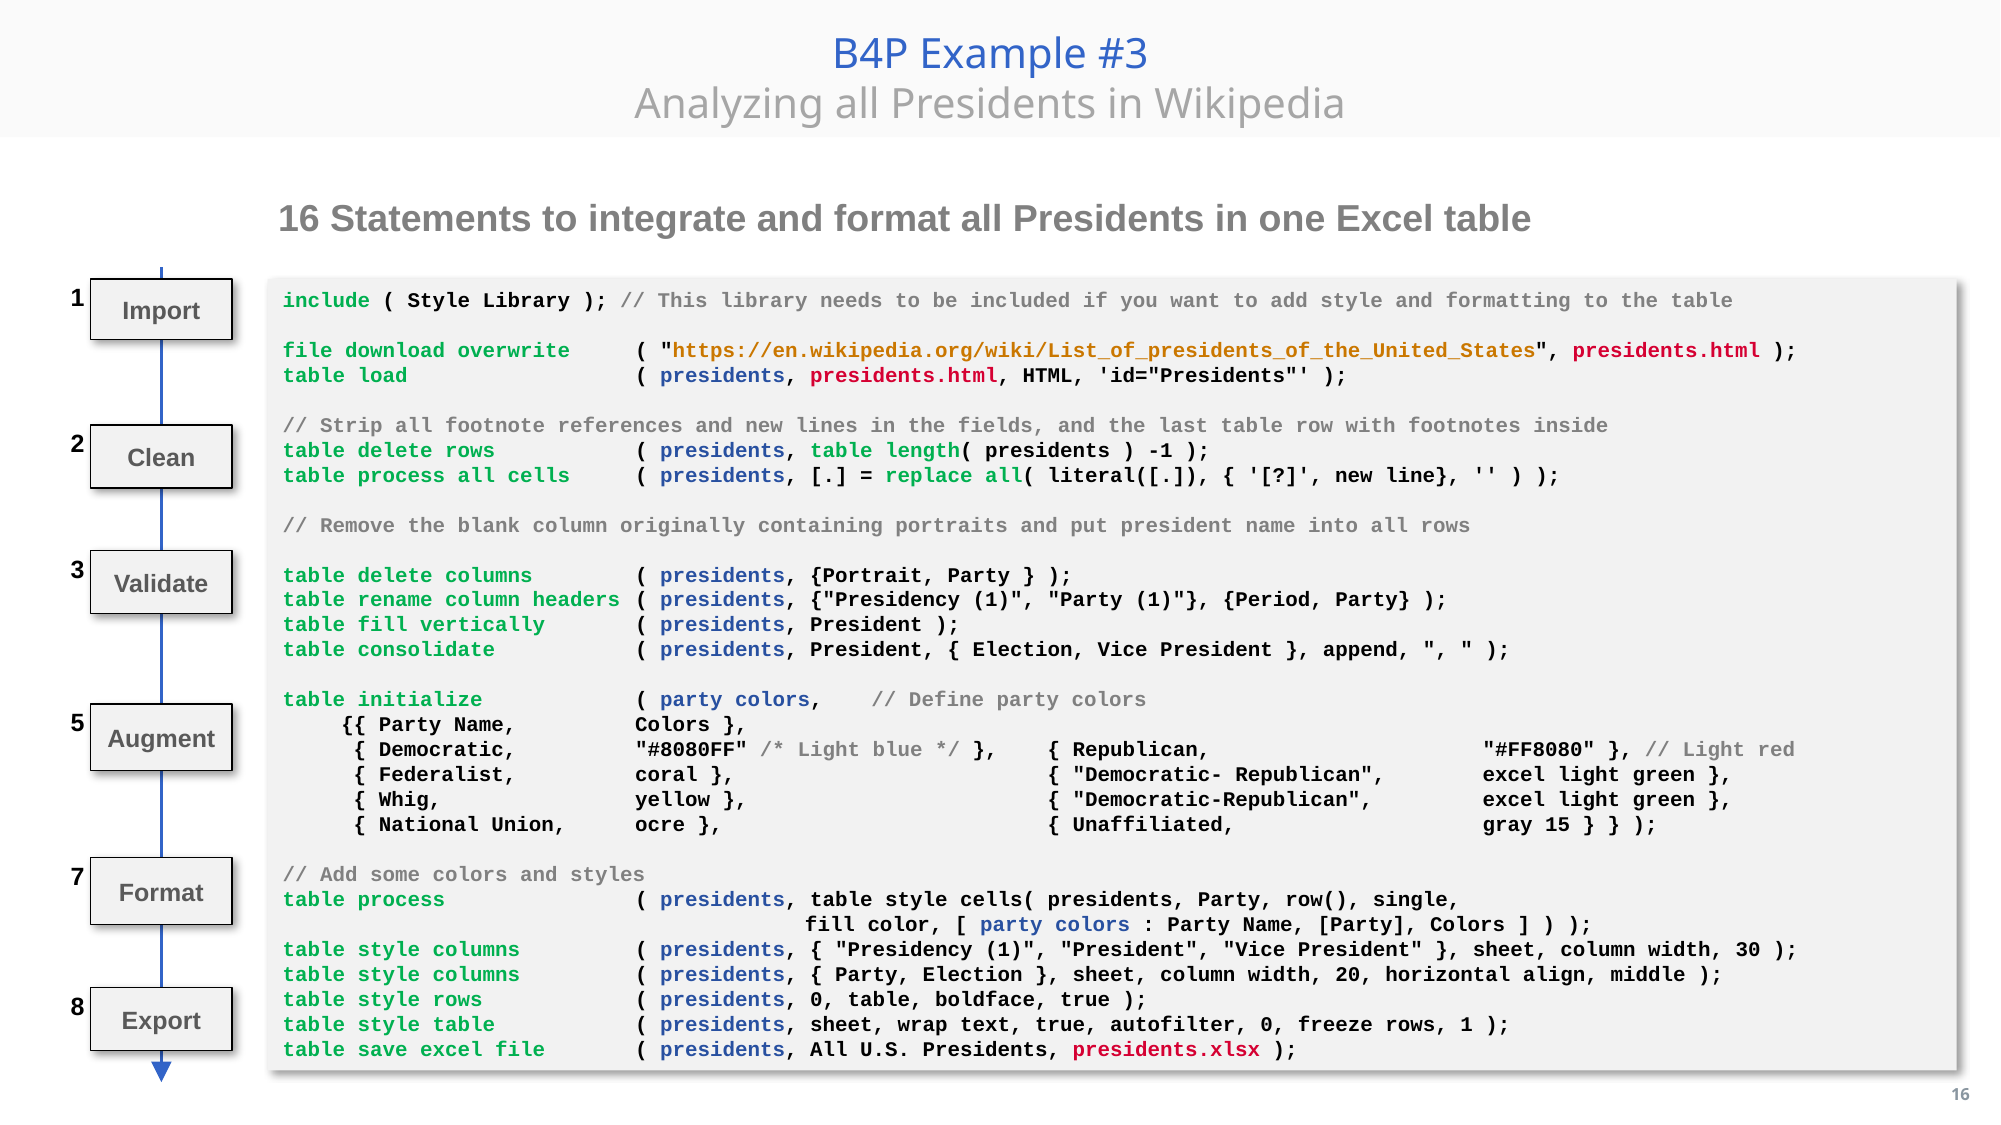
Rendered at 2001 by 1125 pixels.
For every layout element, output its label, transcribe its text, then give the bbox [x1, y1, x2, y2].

text_box 1 [53, 277, 93, 316]
text_box Augment [88, 702, 157, 773]
text_box Export [88, 986, 157, 1053]
text_box Clean [166, 423, 234, 490]
text_box Validate [166, 549, 234, 616]
text_box include ( Style Library ); // This library needs to be included if you want to add style and formatting to the table file download overwrite ( "https://en.wikipedia.org/wiki/List_of_presidents_of_the_United_States", presidents.html ); table load ( presidents, presidents.html, HTML, 'id="Presidents"' ); // Strip all footnote references and new lines in the fields, and the last table row with footnotes inside table delete rows ( presidents, table length( presidents ) -1 ); table process all cells ( presidents, [.] = replace all( literal([.]), { '[?]', new line}, '' ) ); // Remove the blank column originally containing portraits and put president name into all rows table delete columns ( presidents, {Portrait, Party } ); table rename column headers ( presidents, {"Presidency (1)", "Party (1)"}, {Period, Party} ); table fill vertically ( presidents, President ); table consolidate ( presidents, President, { Election, Vice President }, append, ", " ); table initialize ( party colors, // Define party colors {{ Party Name, Colors }, { Democratic, "#8080FF" /* Light blue */ }, { Republican, "#FF8080" }, // Light red { Federalist, coral }, { "Democratic- Republican", excel light green }, { Whig, yellow }, { "Democratic-Republican", excel light green }, { National Union, ocre }, { Unaffiliated, gray 15 } } ); // Add some colors and styles table process ( presidents, table style cells( presidents, Party, row(), single, fill color, [ party colors : Party Name, [Party], Colors ] ) ); table style columns ( presidents, { "Presidency (1)", "President", "Vice President" }, sheet, column width, 30 ); table style columns ( presidents, { Party, Election }, sheet, column width, 20, horizontal align, middle ); table style rows ( presidents, 0, table, boldface, true ); table style table ( presidents, sheet, wrap text, true, autofilter, 0, freeze rows, 1 ); table save excel file ( presidents, All U.S. Presidents, presidents.xlsx ); [267, 278, 1957, 1071]
text_box 5 [53, 702, 93, 742]
text_box Augment [166, 702, 234, 773]
text_box Clean [88, 423, 157, 490]
text_box Import [166, 277, 234, 342]
text_box B4P Example #3 Analyzing all Presidents in Wikipedia [76, 19, 1920, 137]
text_box 7 [53, 856, 93, 895]
text_box Import [88, 277, 157, 342]
text_box 16 Statements to integrate and format all Presidents in one Excel table [263, 186, 1563, 246]
text_box 3 [53, 549, 93, 588]
text_box Export [166, 986, 234, 1053]
text_box 2 [53, 423, 93, 462]
text_box Format [166, 856, 234, 926]
text_box Format [88, 856, 157, 926]
text_box 8 [53, 986, 93, 1025]
text_box Validate [88, 549, 157, 616]
